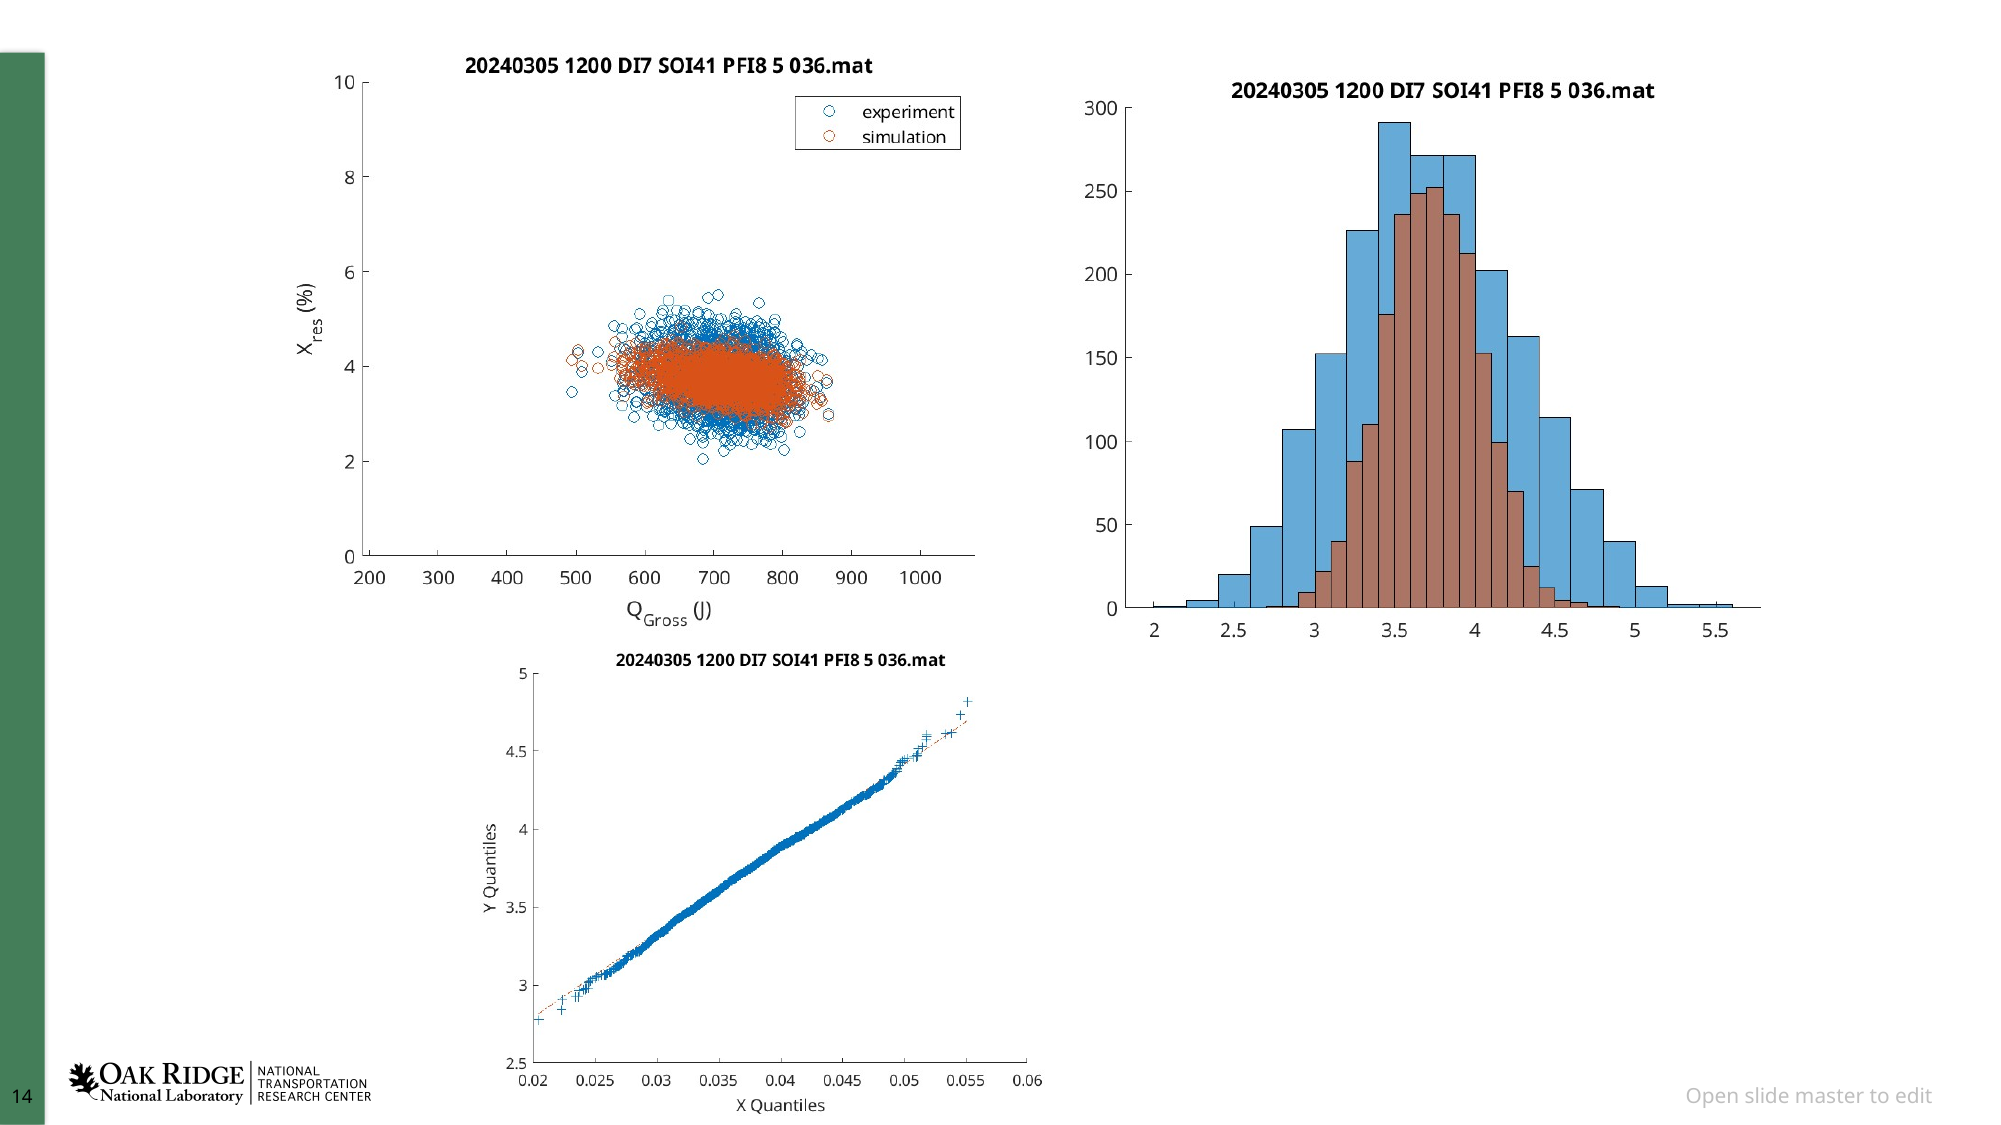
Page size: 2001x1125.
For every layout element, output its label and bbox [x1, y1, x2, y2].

picture [66, 1058, 373, 1108]
picture [258, 37, 1838, 1116]
